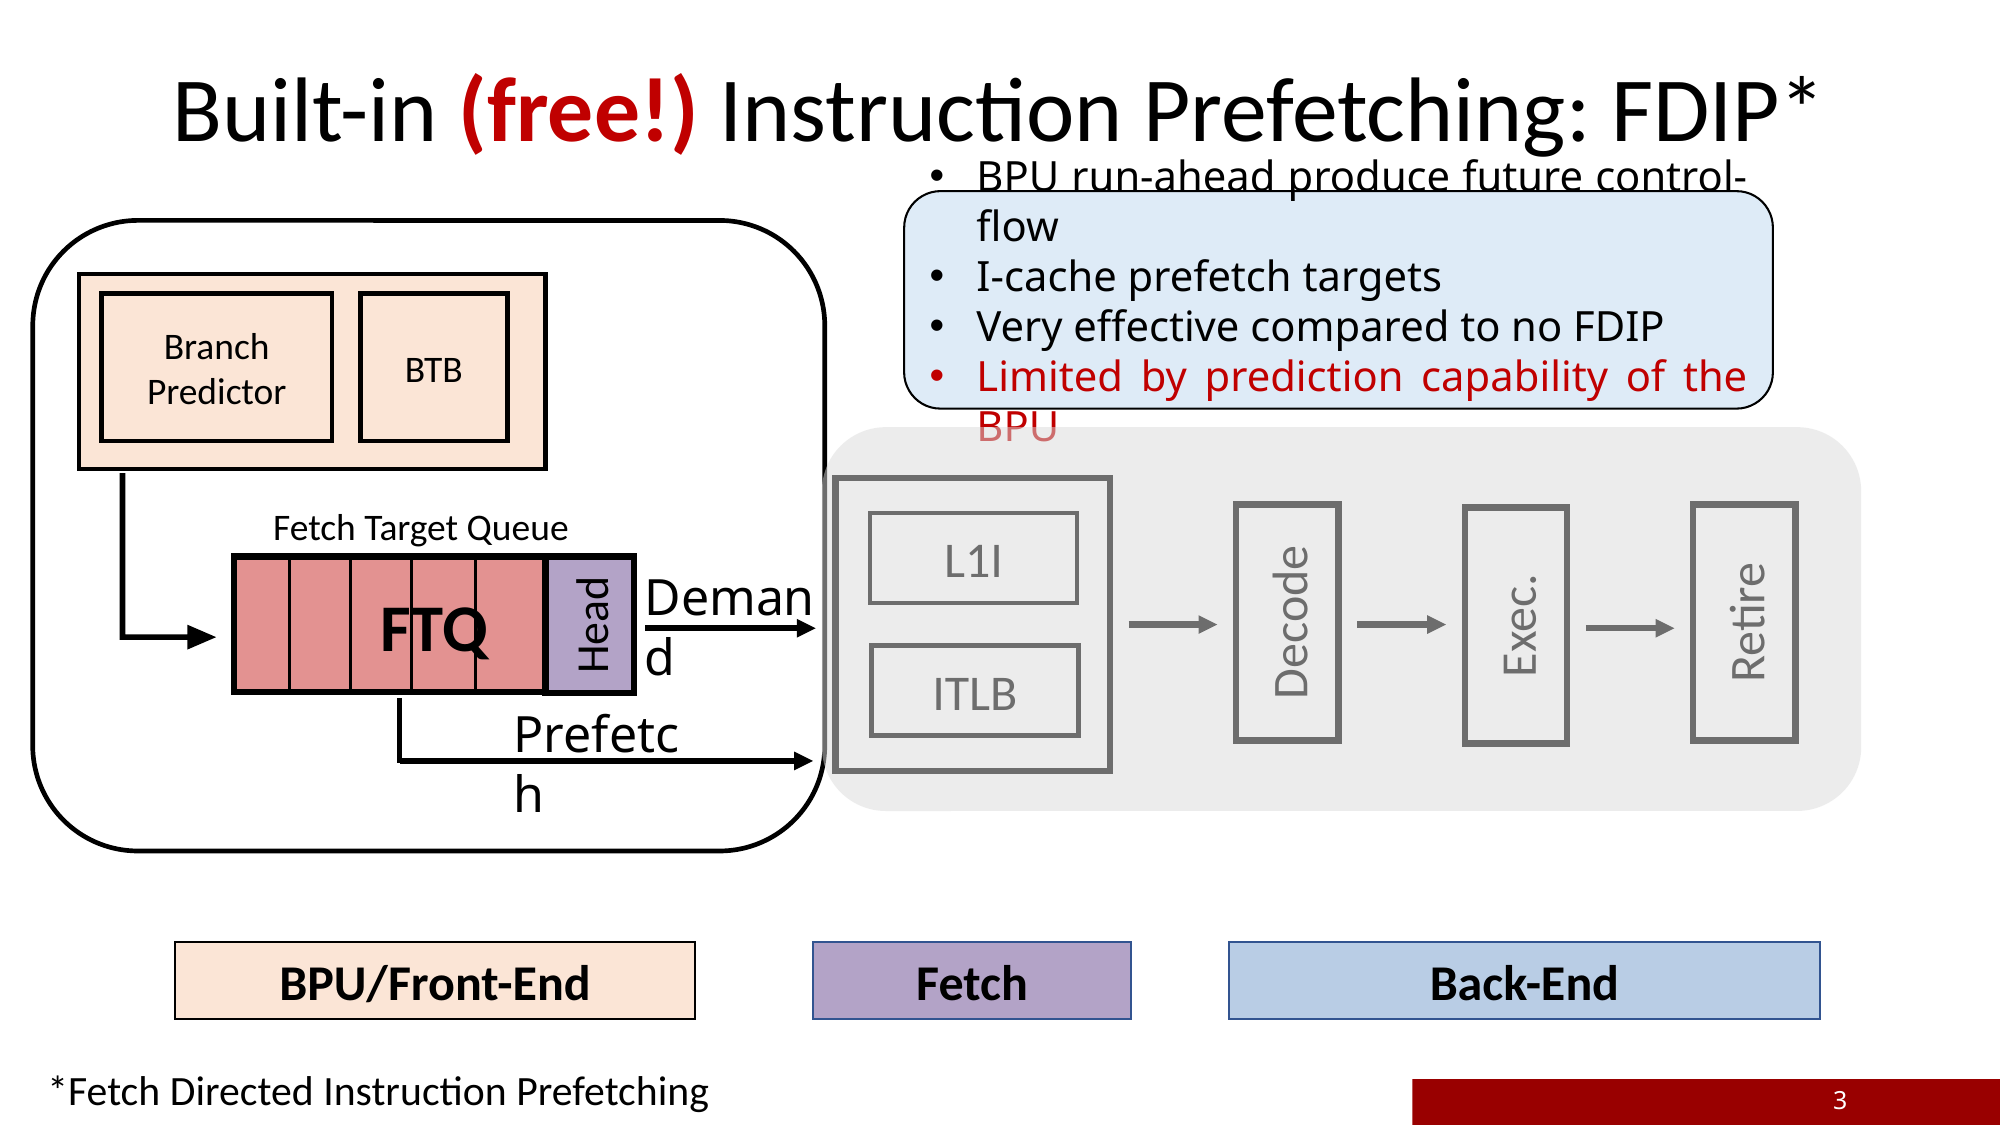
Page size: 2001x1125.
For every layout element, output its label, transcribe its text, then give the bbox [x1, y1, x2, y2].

text_box Back-End [1228, 941, 1821, 1020]
text_box *Fetch Directed Instruction Prefetching [32, 1056, 736, 1122]
title Built-in (free!) Instruction Prefetching: FDIP* [137, 3, 1863, 221]
text_box Fetch [812, 941, 1132, 1020]
text_box [820, 426, 1863, 813]
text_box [399, 695, 813, 772]
text_box [31, 219, 826, 853]
text_box BPU/Front-End [174, 941, 696, 1020]
text_box Fetch Target Queue [258, 495, 584, 556]
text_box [78, 273, 546, 469]
text_box BPU run-ahead produce future control-flow I-cache prefetch targets Very effective compared to no FDIP Limited by prediction capability of the BPU [903, 190, 1774, 410]
